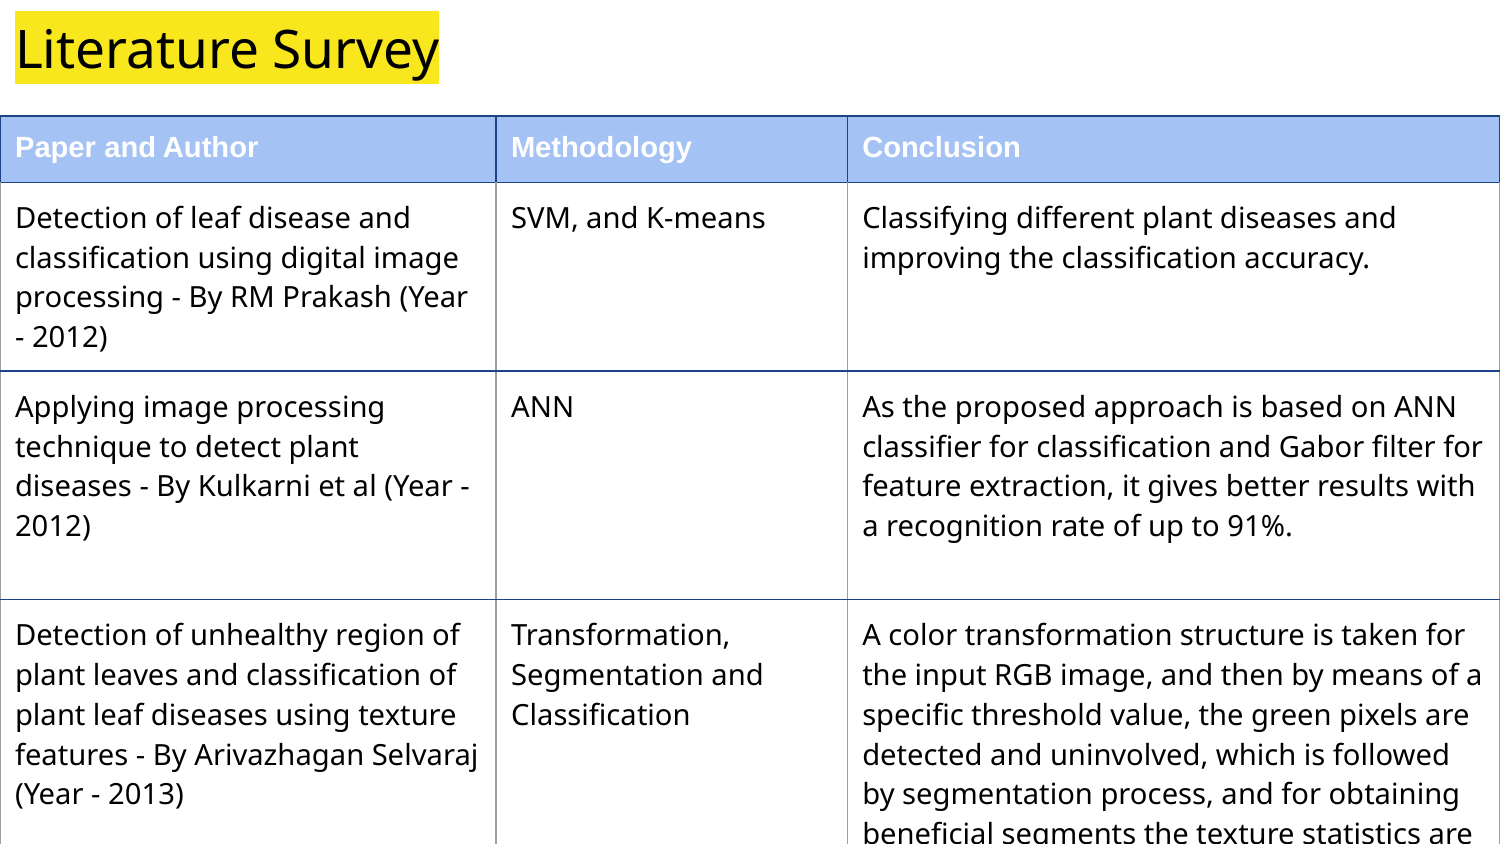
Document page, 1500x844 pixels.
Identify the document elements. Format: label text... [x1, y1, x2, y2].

table_header Methodology [497, 117, 847, 182]
table_cell Detection of leaf disease and classification using digital image processing - By RM Prakash (Year - 2012) [1, 183, 495, 370]
table_cell Applying image processing technique to detect plant diseases - By Kulkarni et al (Year - 2012) [1, 372, 495, 599]
table_cell Transformation, Segmentation and Classification [497, 600, 847, 844]
table_cell A color transformation structure is taken for the input RGB image, and then by means of a specific threshold value, the green pixels are detected and uninvolved, which is followed by segmentation process, and for obtaining beneficial segments the texture statistics are computed. [848, 600, 1499, 844]
table_cell SVM, and K-means [497, 183, 847, 370]
table_cell ANN [497, 372, 847, 599]
table_header Conclusion [848, 117, 1499, 182]
table_cell Classifying different plant diseases and improving the classification accuracy. [848, 183, 1499, 370]
title Literature Survey [0, 0, 1500, 94]
table_cell Detection of unhealthy region of plant leaves and classification of plant leaf diseases using texture features - By Arivazhagan Selvaraj (Year - 2013) [1, 600, 495, 844]
table_cell As the proposed approach is based on ANN classifier for classification and Gabor filter for feature extraction, it gives better results with a recognition rate of up to 91%. [848, 372, 1499, 599]
table_header Paper and Author [1, 117, 495, 182]
